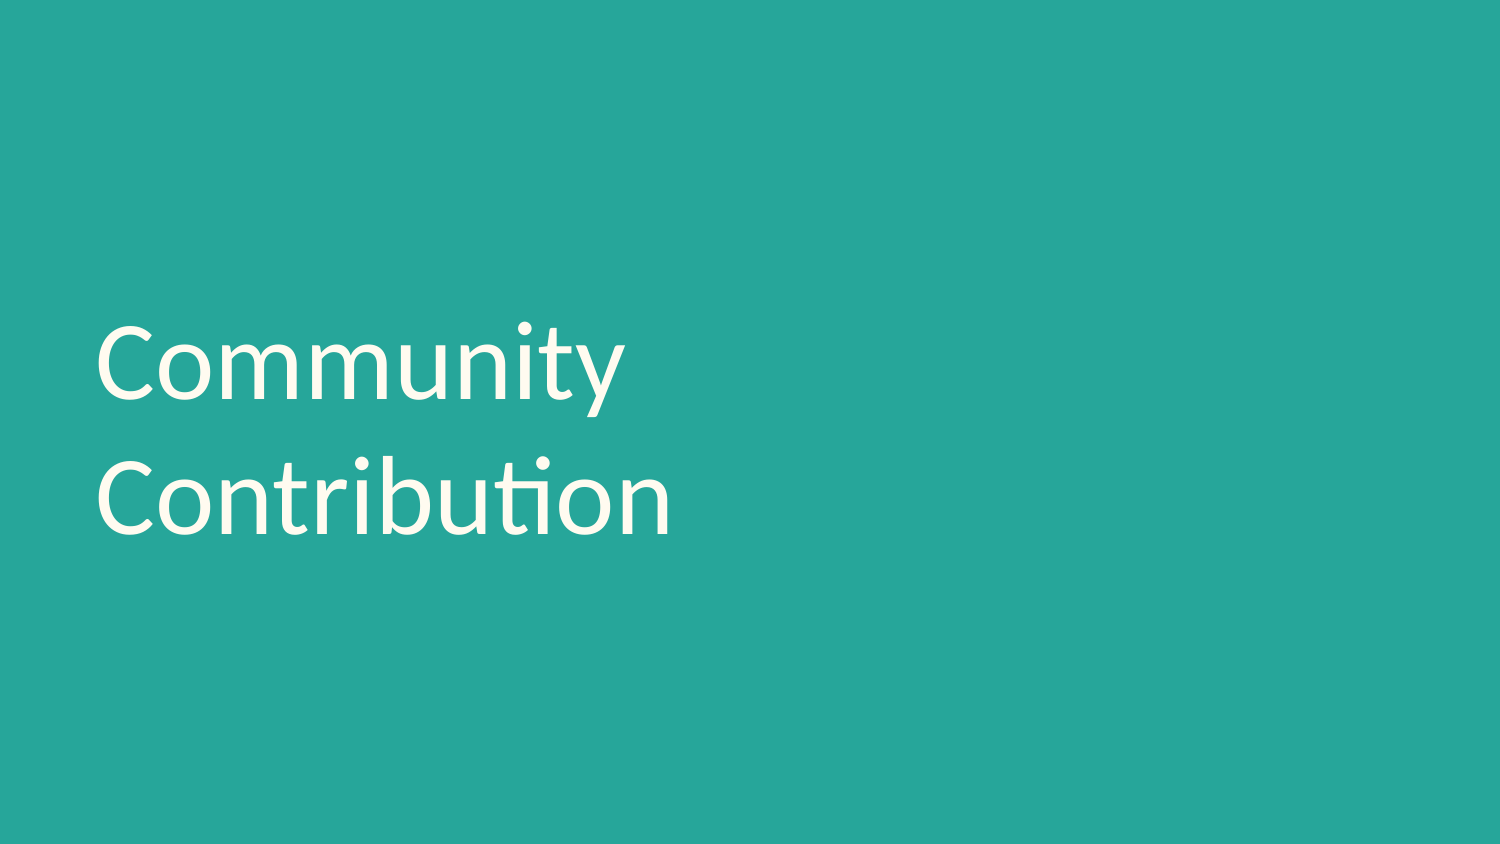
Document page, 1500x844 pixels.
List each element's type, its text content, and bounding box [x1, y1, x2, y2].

title Community Contribution [80, 86, 1000, 758]
